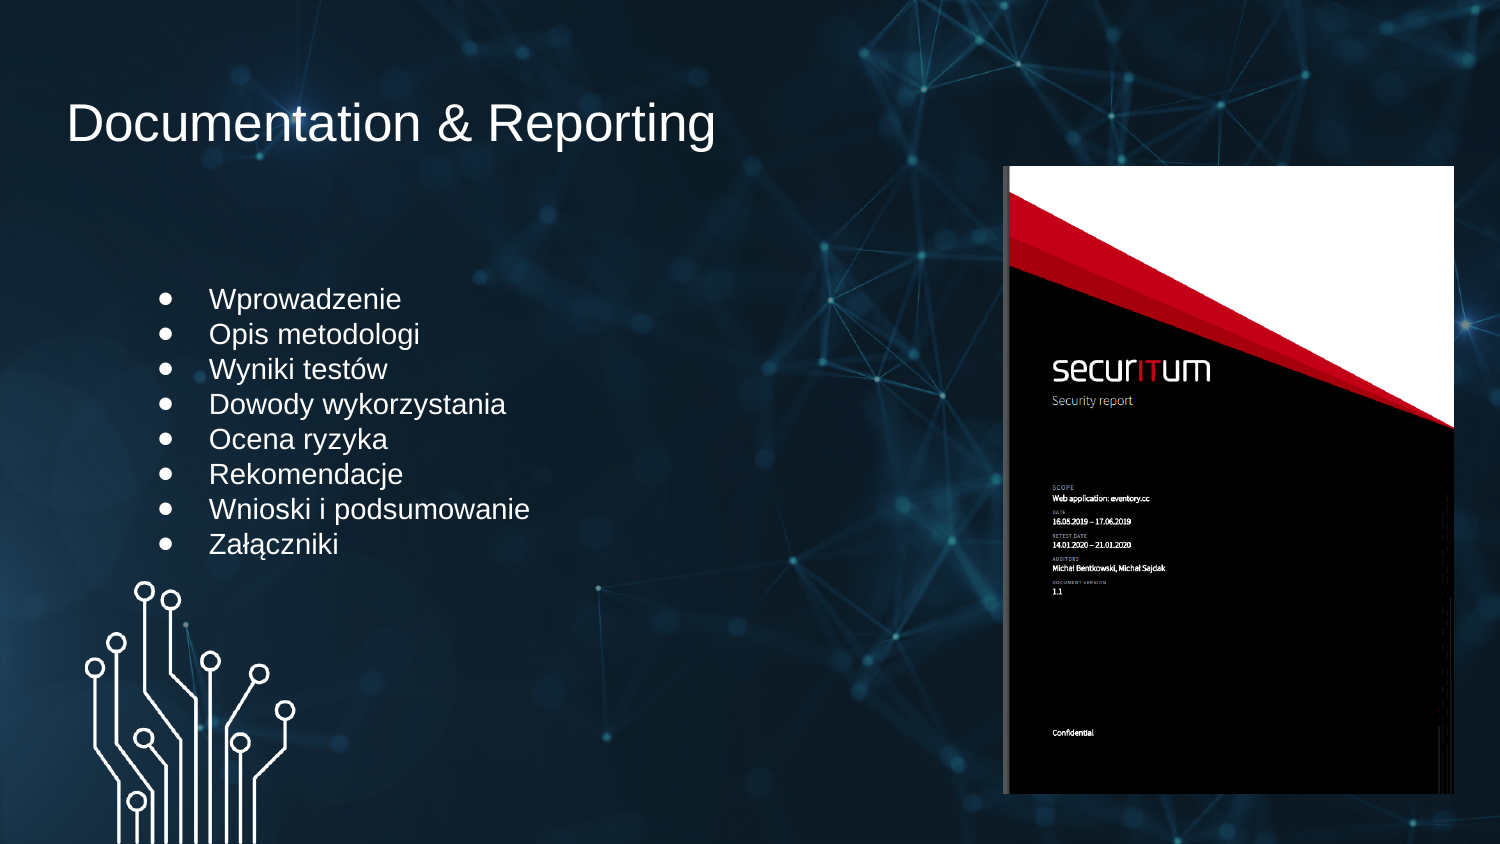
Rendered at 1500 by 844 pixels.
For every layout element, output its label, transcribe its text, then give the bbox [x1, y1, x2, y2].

picture [0, 0, 1500, 844]
text_box Wprowadzenie Opis metodologi Wyniki testów Dowody wykorzystania Ocena ryzyka Rekomendacje Wnioski i podsumowanie Załączniki [118, 265, 803, 575]
title Documentation & Reporting [51, 72, 1449, 167]
